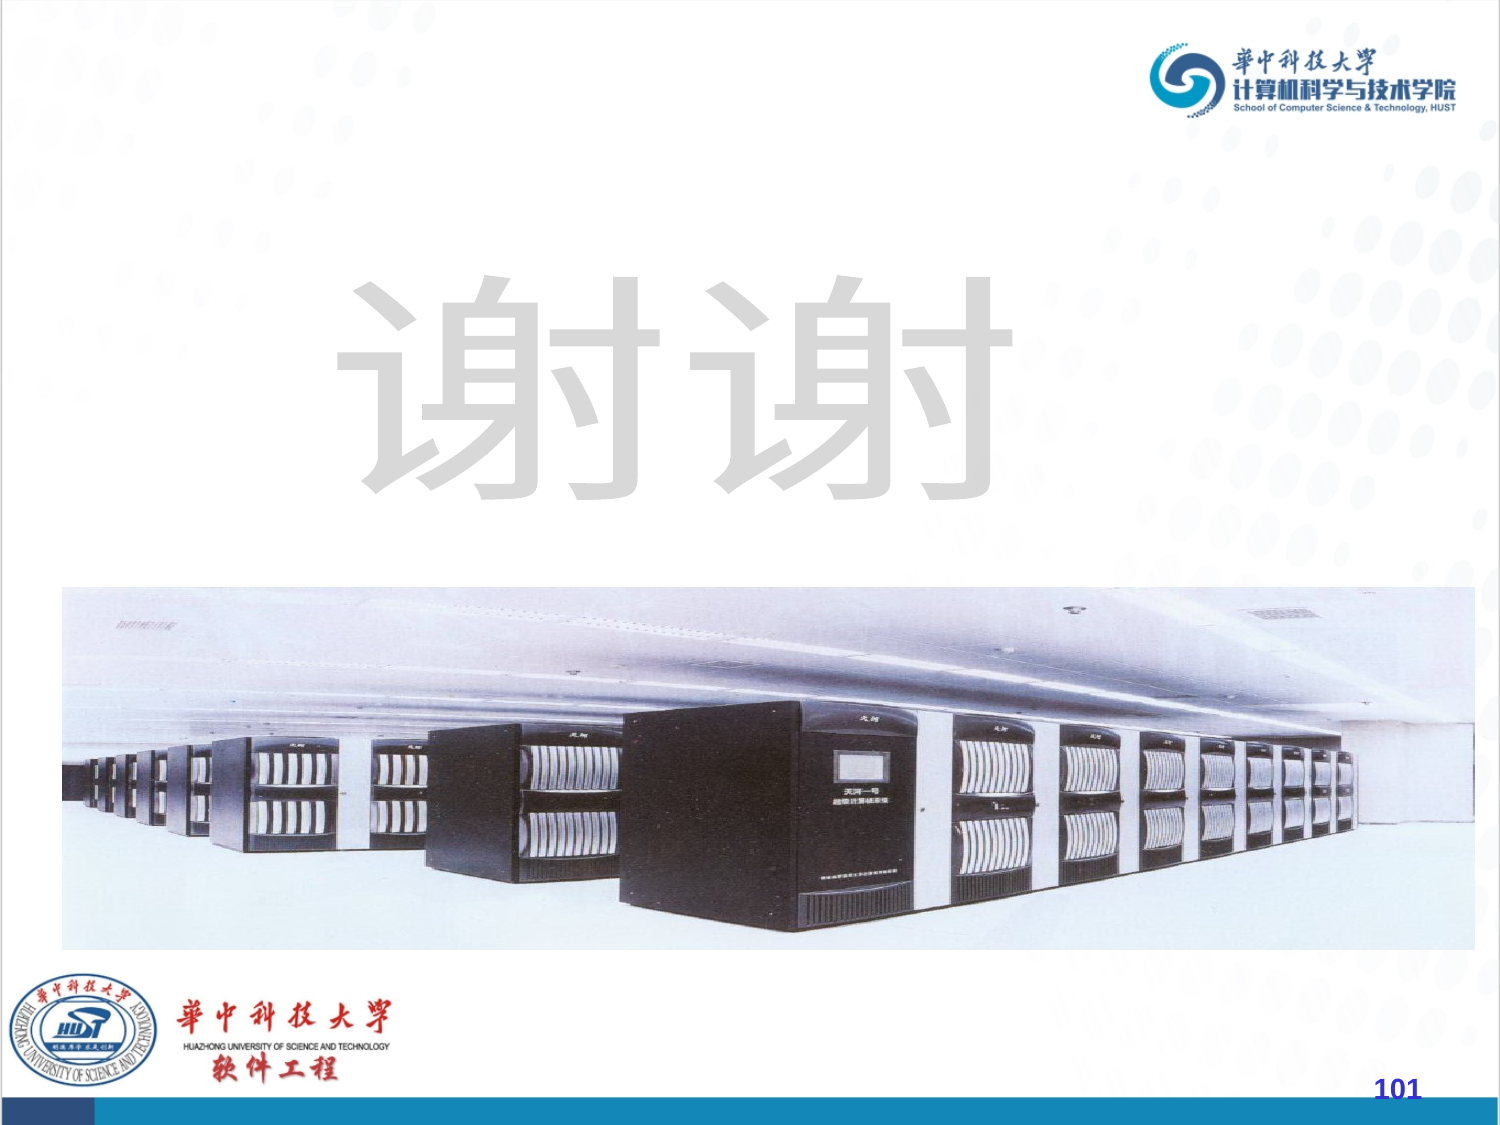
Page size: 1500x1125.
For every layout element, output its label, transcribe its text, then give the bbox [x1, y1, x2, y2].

picture [0, 0, 1500, 1125]
slide_number 101 [1087, 1062, 1438, 1103]
